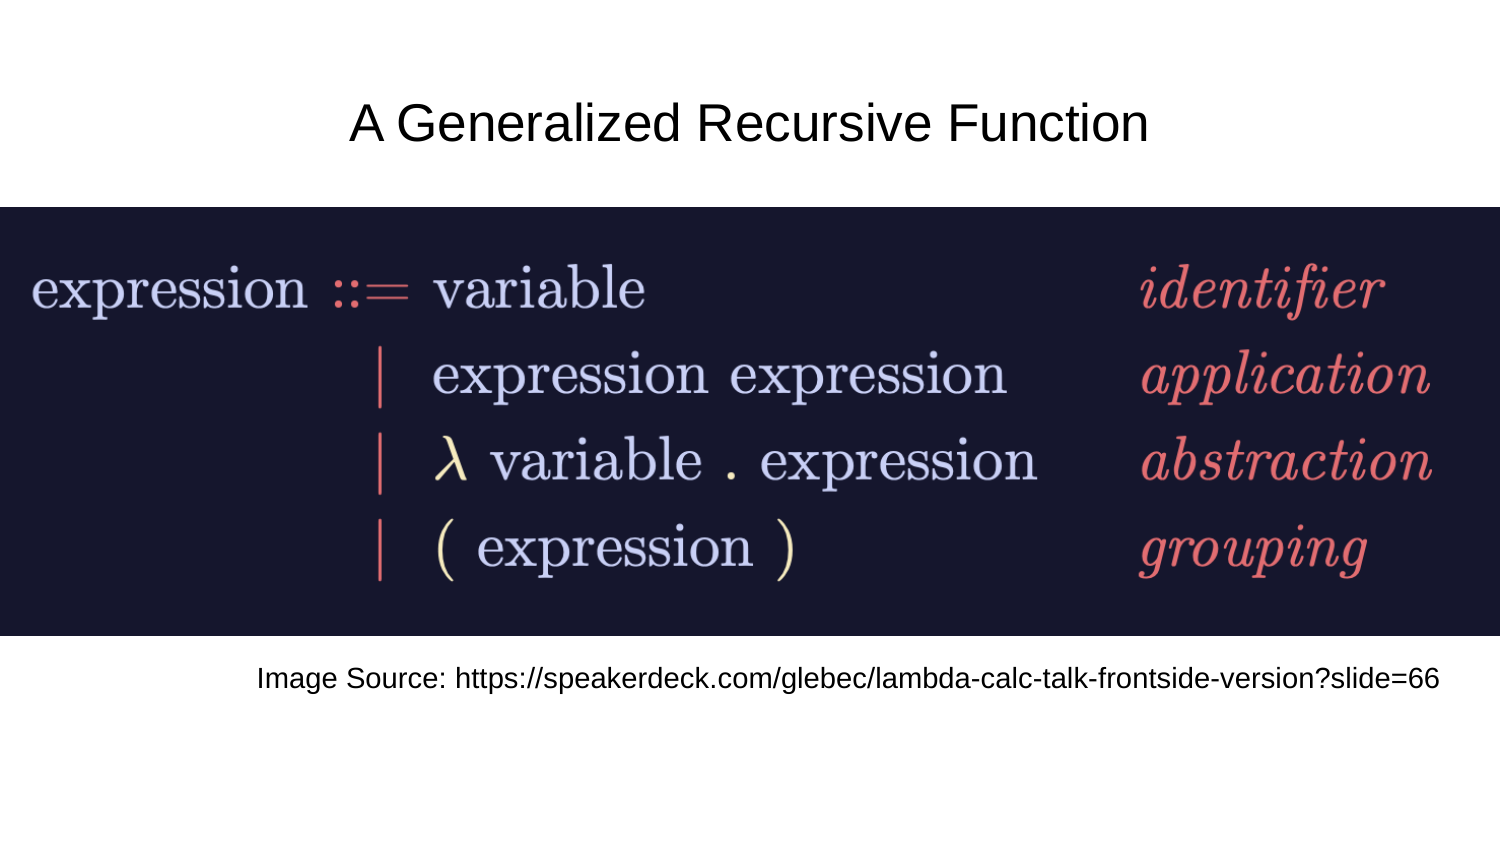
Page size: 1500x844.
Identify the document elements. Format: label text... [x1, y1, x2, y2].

title A Generalized Recursive Function [51, 72, 1449, 167]
text_box Image Source: https://speakerdeck.com/glebec/lambda-calc-talk-frontside-version?slide=66 [241, 651, 1458, 702]
picture [0, 207, 1500, 637]
